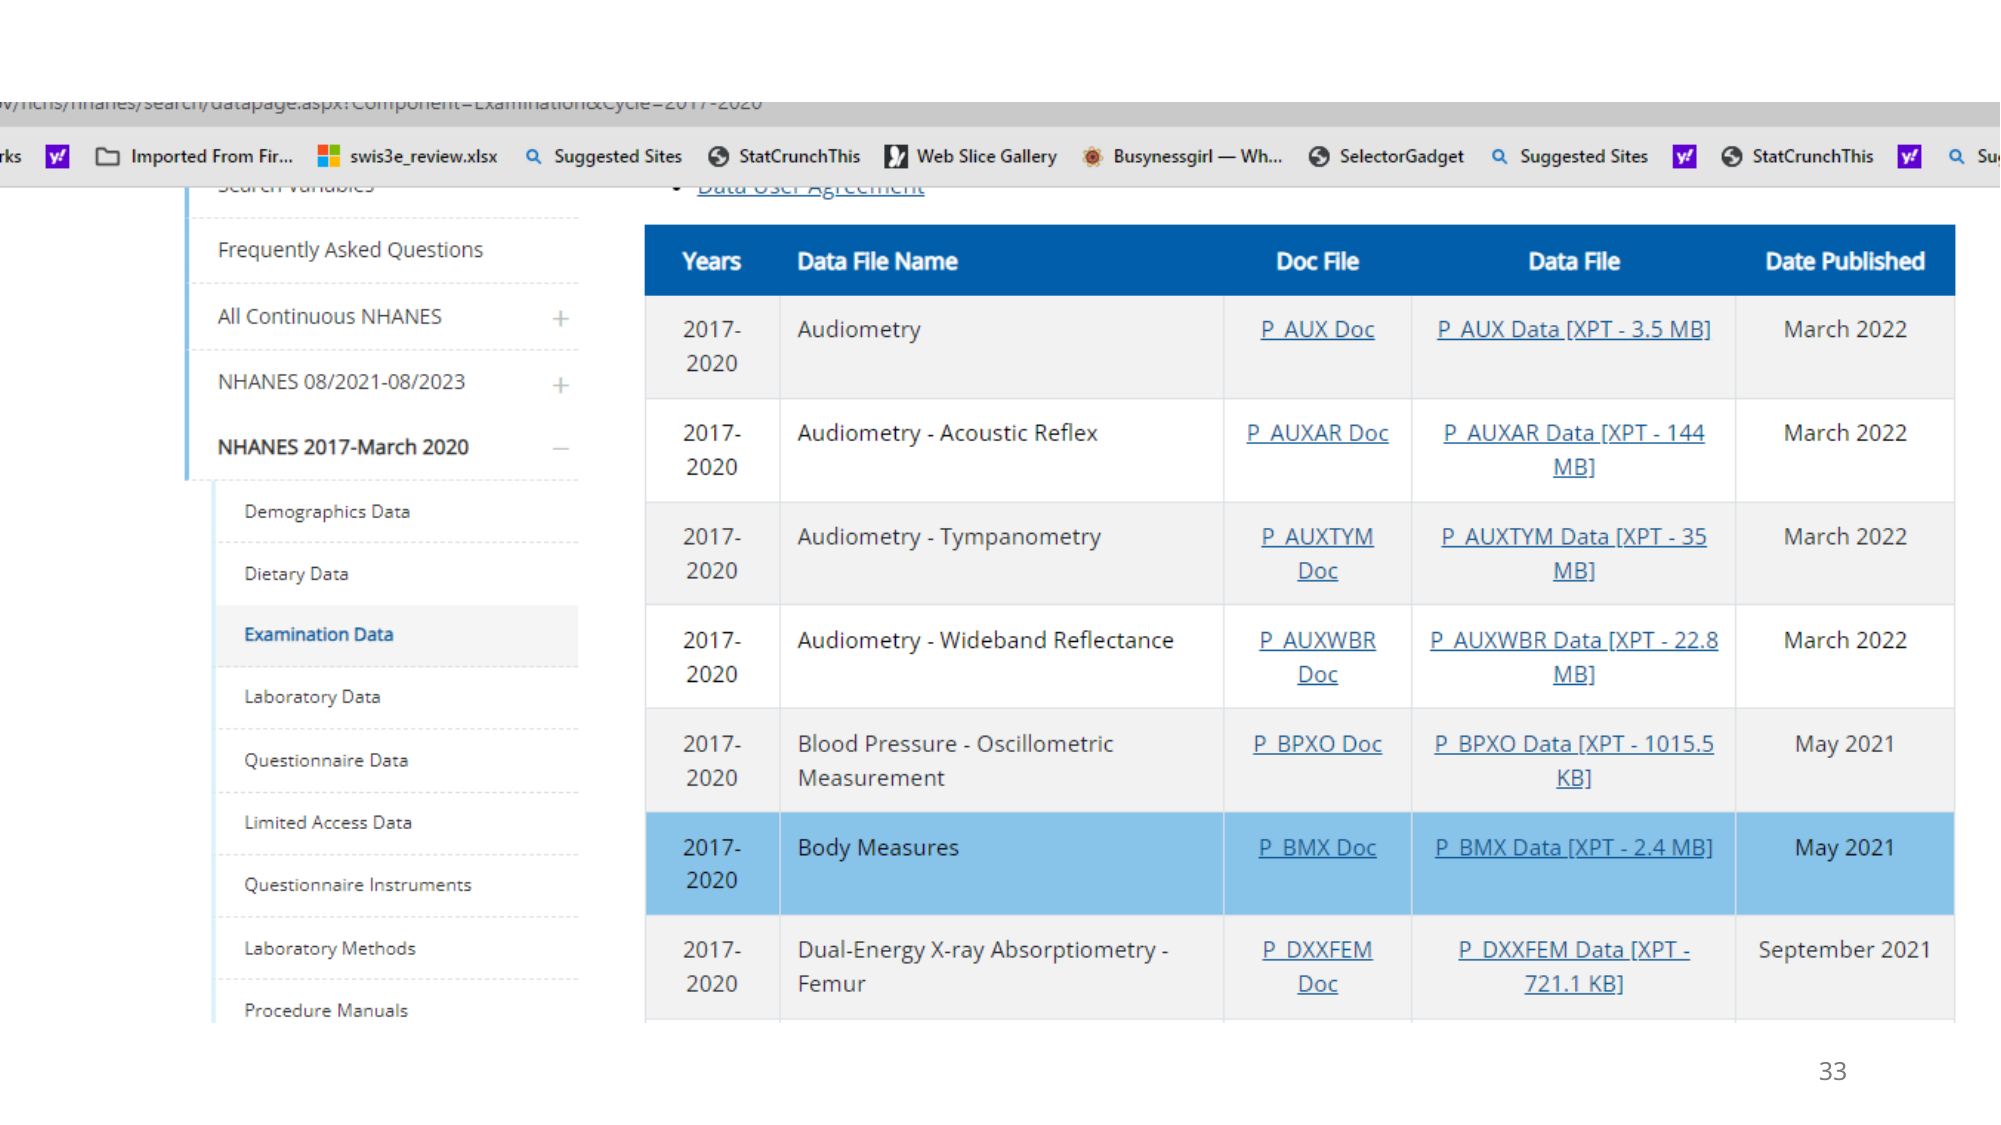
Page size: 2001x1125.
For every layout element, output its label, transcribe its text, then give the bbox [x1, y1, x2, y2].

slide_number 33 [1412, 1042, 1863, 1103]
picture [0, 101, 2000, 1024]
